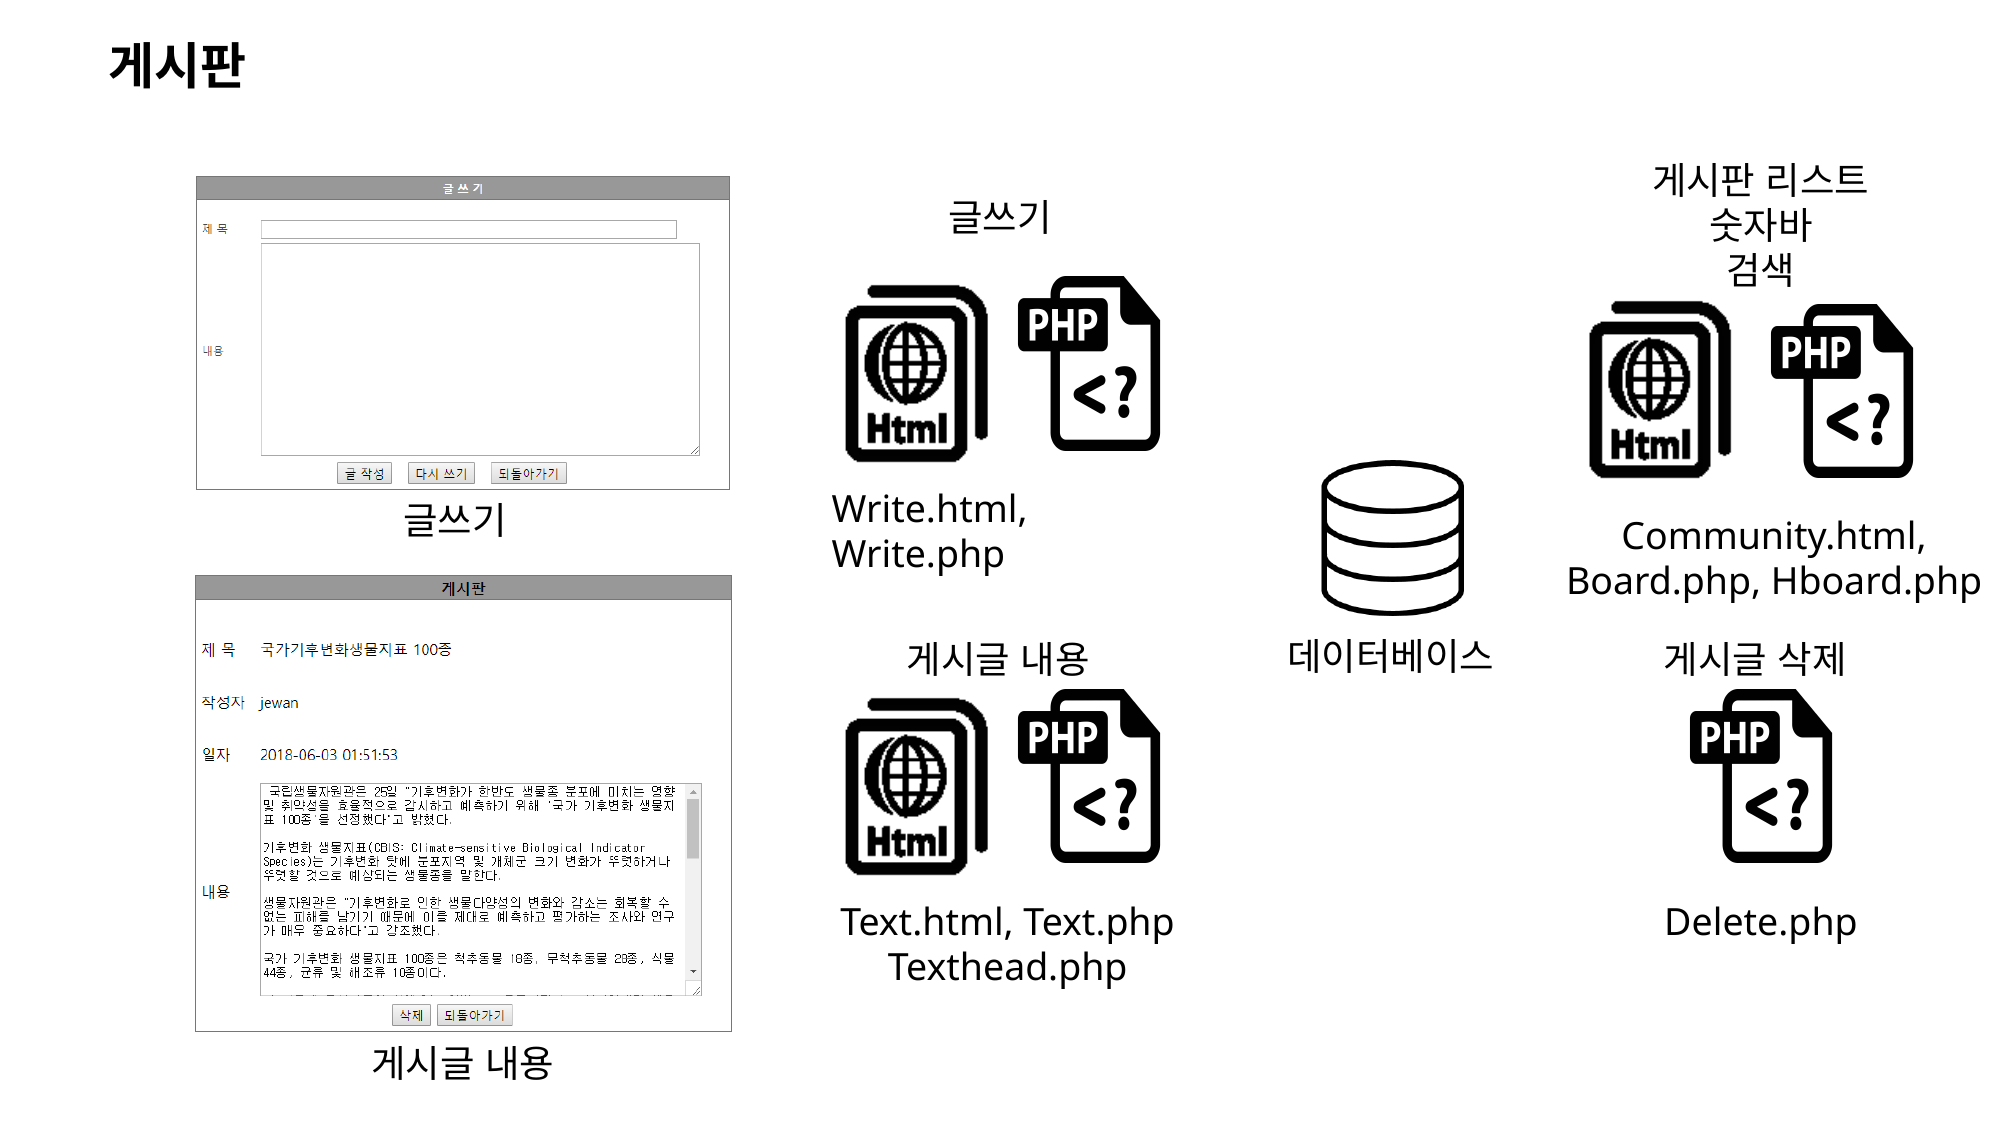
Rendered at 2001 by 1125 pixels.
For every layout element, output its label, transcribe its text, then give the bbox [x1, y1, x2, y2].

text_box 게시글 삭제 [1635, 628, 1875, 689]
text_box Community.html, Board.php, Hboard.php [1537, 504, 2000, 610]
picture [1689, 689, 1833, 863]
text_box Text.html, Text.php Texthead.php [816, 890, 1199, 995]
text_box Write.html, Write.php [816, 477, 1226, 583]
picture [1314, 460, 1471, 616]
picture [193, 573, 733, 1033]
picture [1560, 292, 1761, 494]
text_box Delete.php [1570, 890, 1952, 950]
picture [816, 276, 1161, 478]
text_box 게시글 내용 [301, 1033, 624, 1093]
text_box 게시글 내용 [878, 628, 1118, 689]
picture [193, 175, 733, 492]
text_box 글쓰기 [926, 186, 1074, 247]
picture [1770, 304, 1914, 478]
text_box 데이터베이스 [1252, 625, 1530, 686]
text_box 게시판 [0, 26, 403, 102]
text_box 게시판 리스트 숫자바 검색 [1626, 149, 1896, 300]
text_box 글쓰기 [294, 492, 617, 550]
picture [816, 689, 1161, 891]
